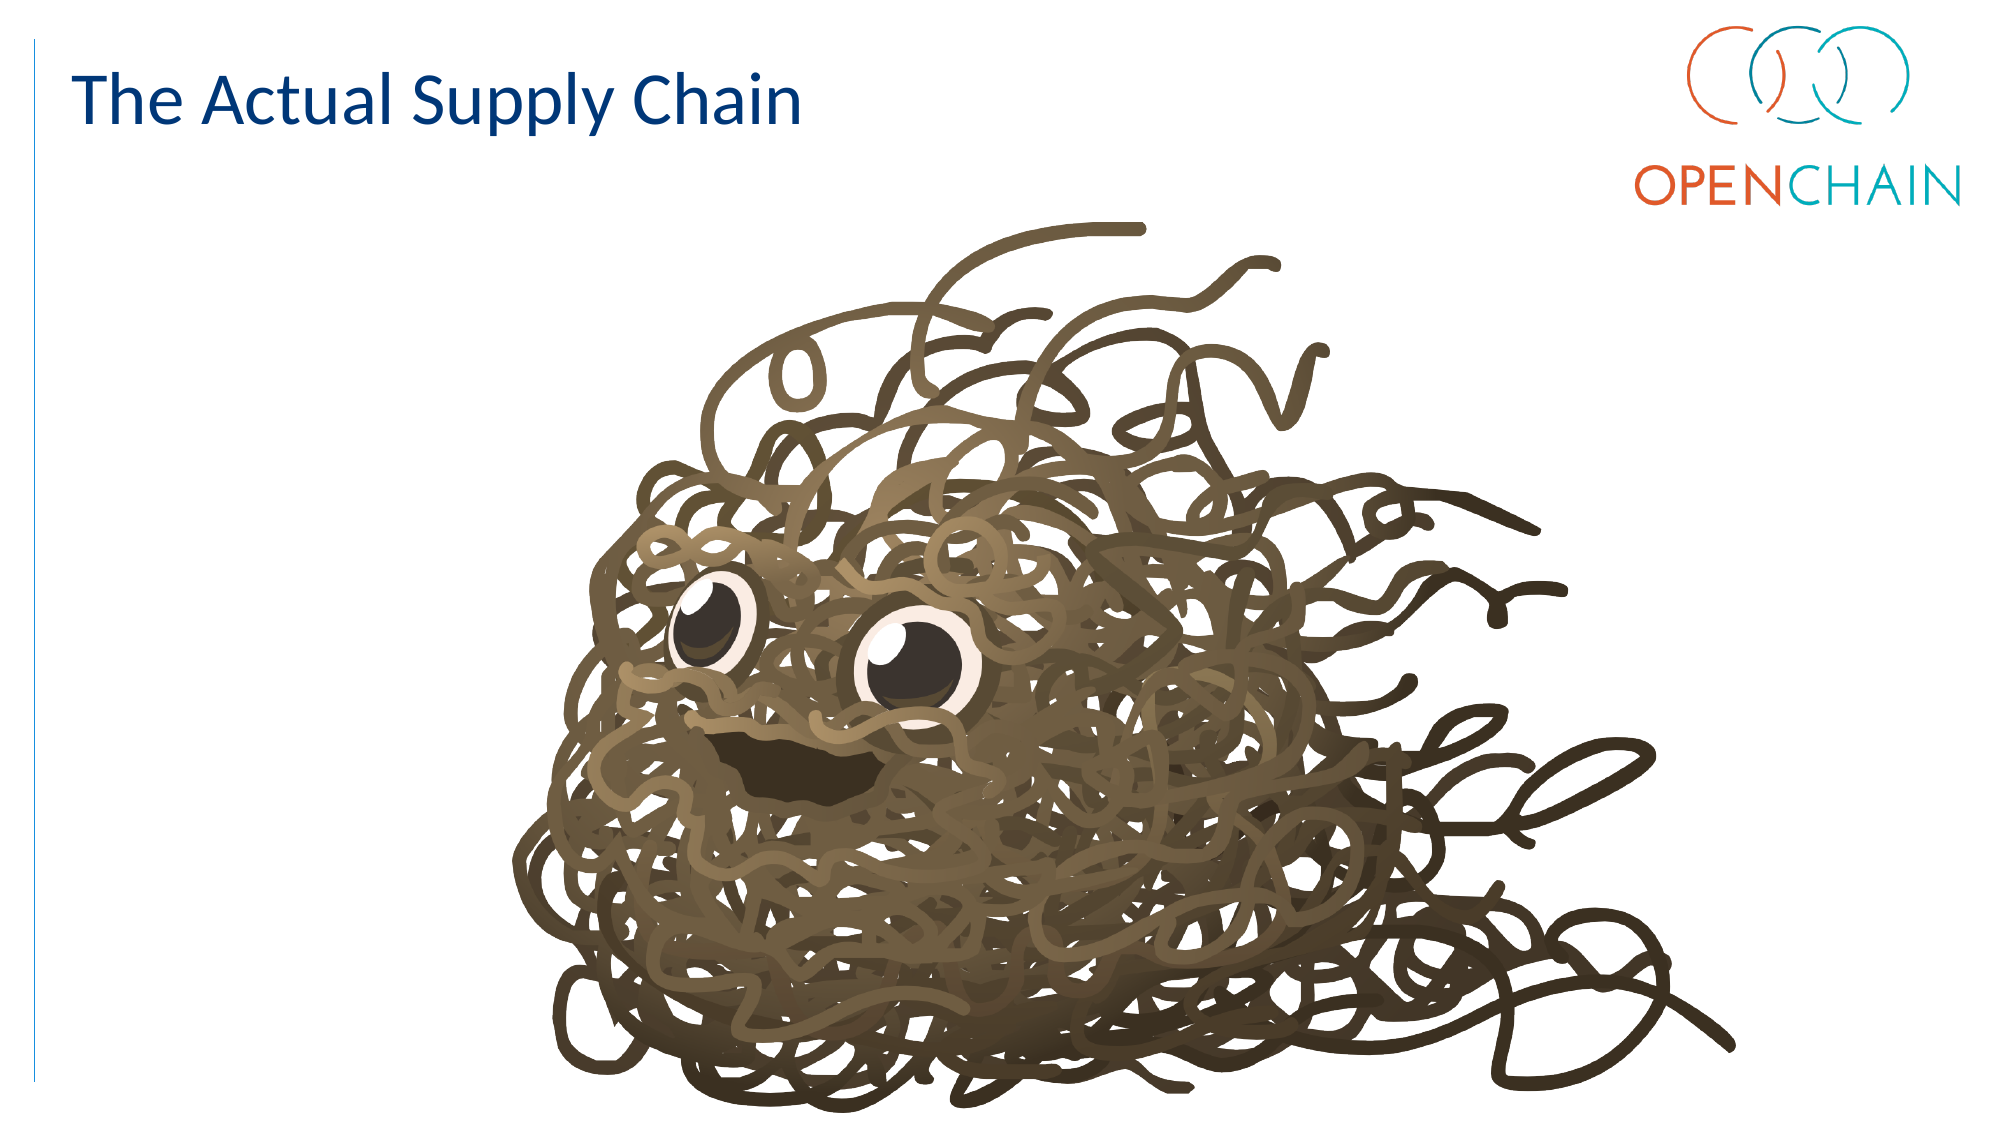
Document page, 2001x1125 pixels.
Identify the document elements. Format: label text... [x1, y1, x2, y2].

title The Actual Supply Chain [51, 39, 1689, 193]
picture [1628, 19, 1966, 213]
picture [511, 222, 1736, 1113]
